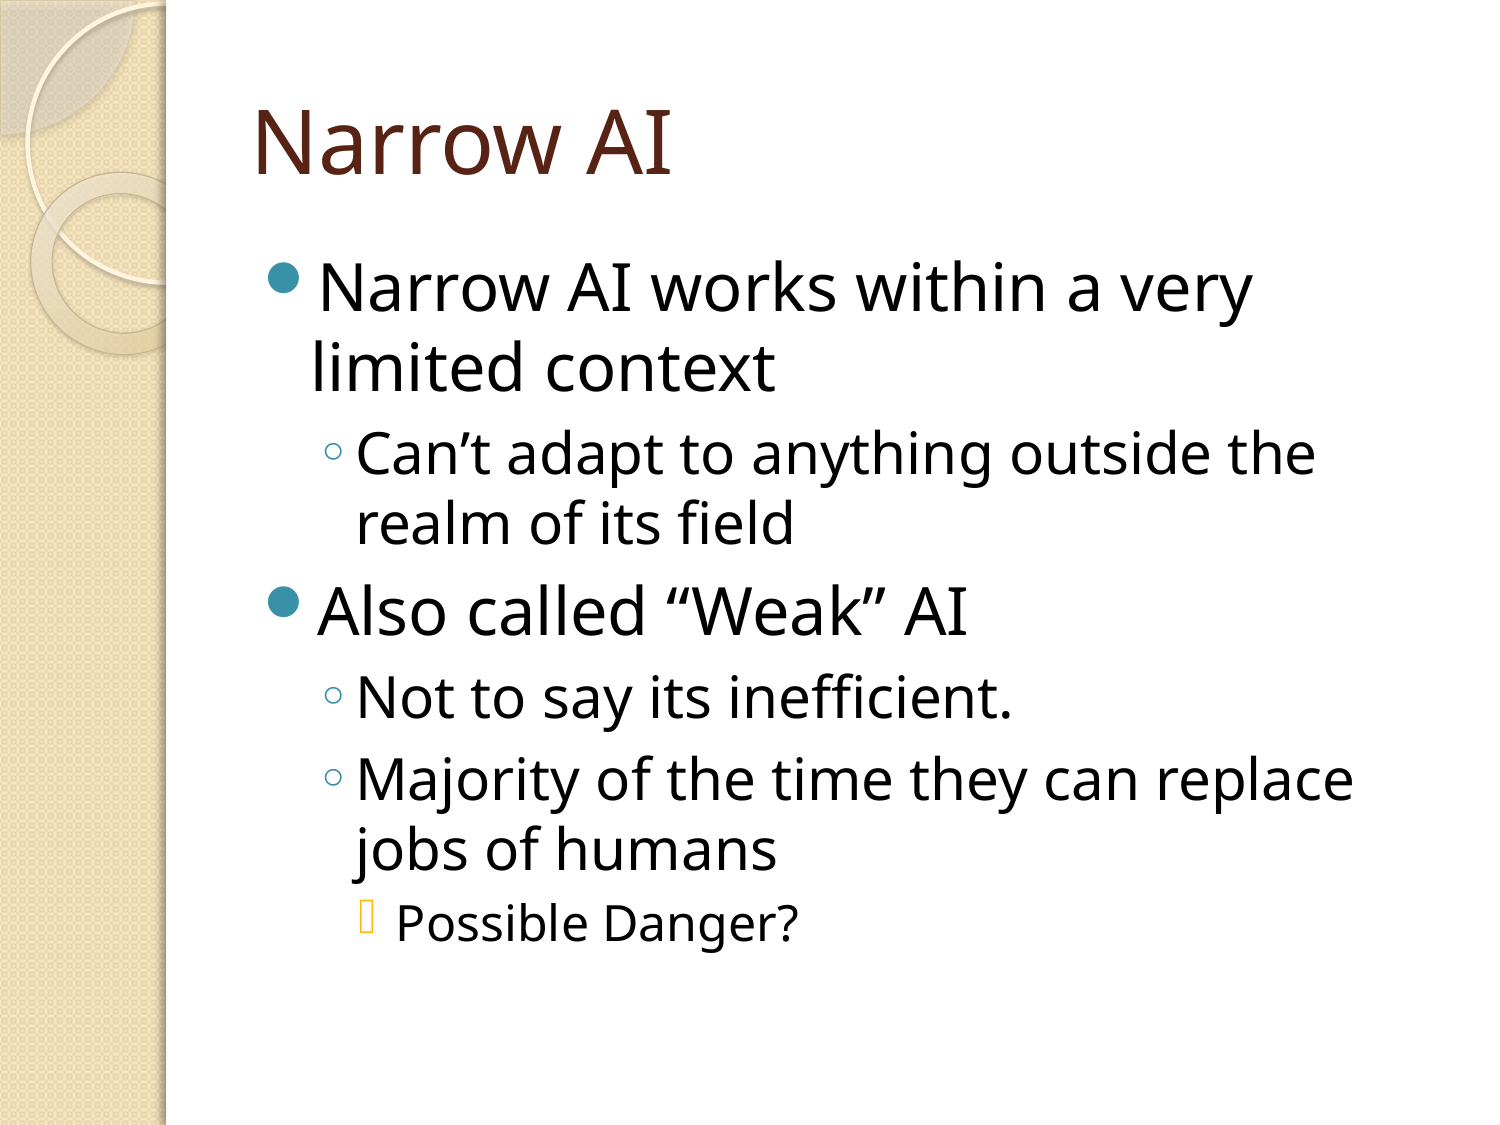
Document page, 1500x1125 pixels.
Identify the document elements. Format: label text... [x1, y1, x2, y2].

list Narrow AI works within a very limited context Can’t adapt to anything outside the realm of its field Also called “Weak” AI Not to say its inefficient. Majority of the time they can replace jobs of humans Possible Danger? [235, 237, 1466, 1025]
title Narrow AI [235, 45, 1466, 233]
